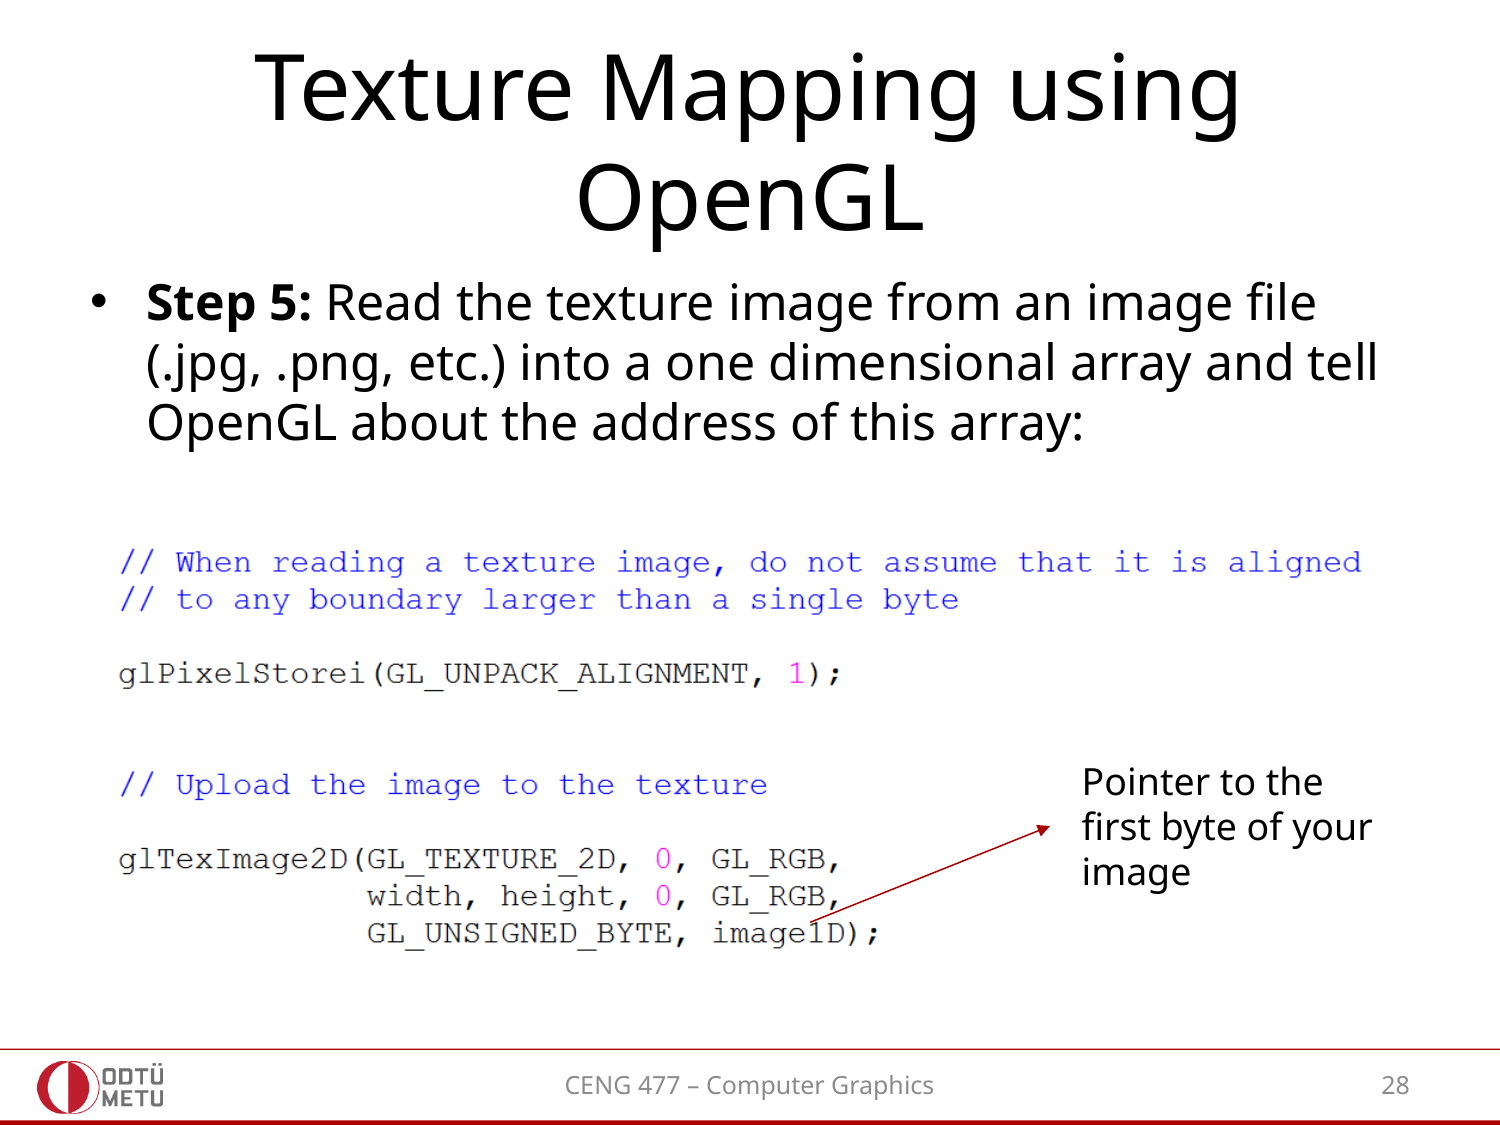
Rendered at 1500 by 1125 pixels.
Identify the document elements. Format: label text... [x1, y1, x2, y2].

footer CENG 477 – Computer Graphics [512, 1056, 988, 1117]
picture [117, 537, 1383, 965]
slide_number 28 [1074, 1056, 1425, 1117]
list Step 5: Read the texture image from an image file (.jpg, .png, etc.) into a one dimensional array and tell OpenGL about the address of this array: [75, 262, 1425, 1005]
picture [37, 1061, 163, 1114]
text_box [809, 825, 1051, 923]
title Texture Mapping using OpenGL [75, 45, 1425, 233]
